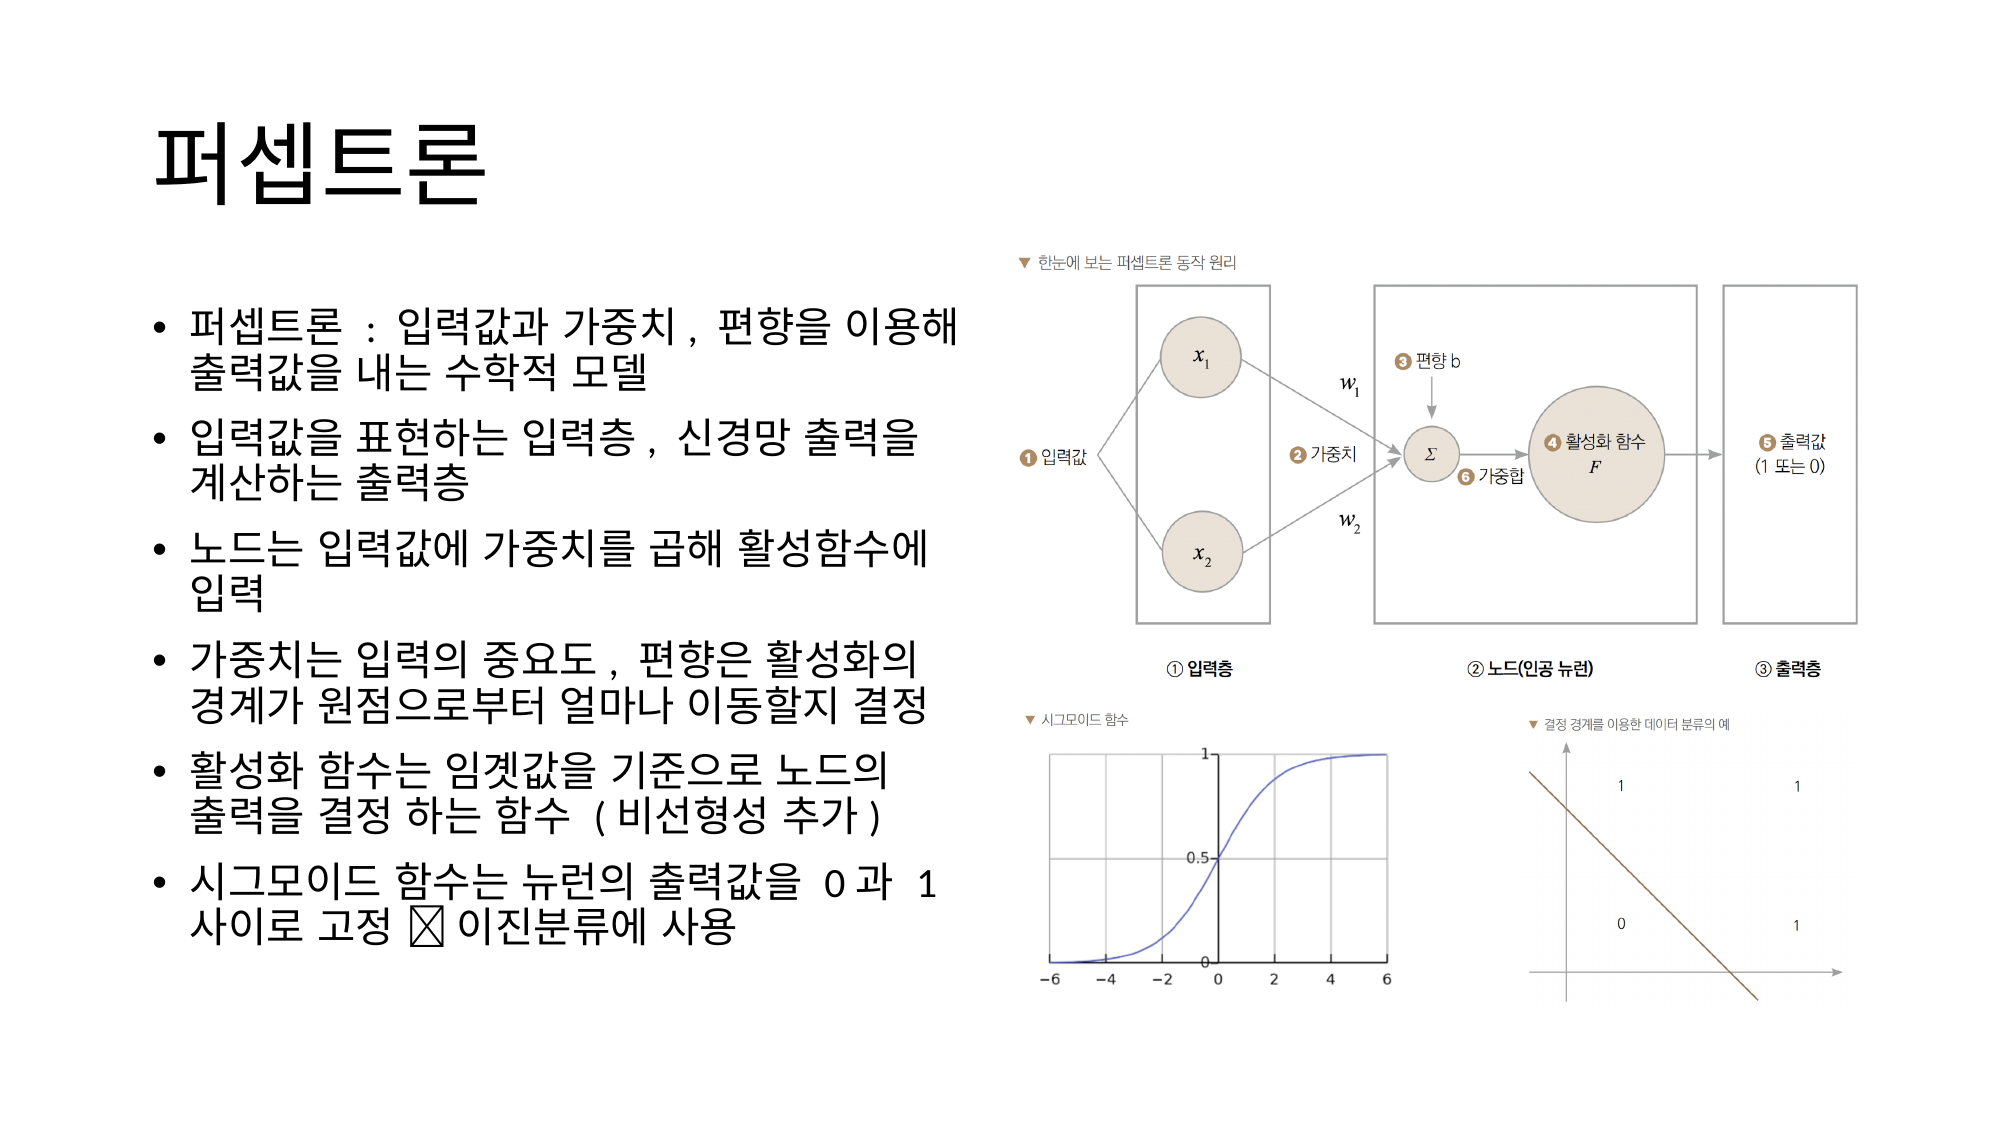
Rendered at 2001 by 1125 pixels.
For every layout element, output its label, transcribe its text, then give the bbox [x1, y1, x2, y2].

list 퍼셉트론 : 입력값과 가중치, 편향을 이용해 출력값을 내는 수학적 모델 입력값을 표현하는 입력층, 신경망 출력을 계산하는 출력층 노드는 입력값에 가중치를 곱해 활성함수에 입력 가중치는 입력의 중요도, 편향은 활성화의 경계가 원점으로부터 얼마나 이동할지 결정 활성화 함수는 임곗값을 기준으로 노드의 출력을 결정 하는 함수 (비선형성 추가) 시그모이드 함수는 뉴런의 출력값을 0과 1 사이로 고정  이진분류에 사용 [137, 299, 988, 1014]
picture [1514, 710, 1863, 1011]
picture [1012, 703, 1412, 998]
title 퍼셉트론 [137, 59, 1863, 278]
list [1012, 245, 1863, 696]
